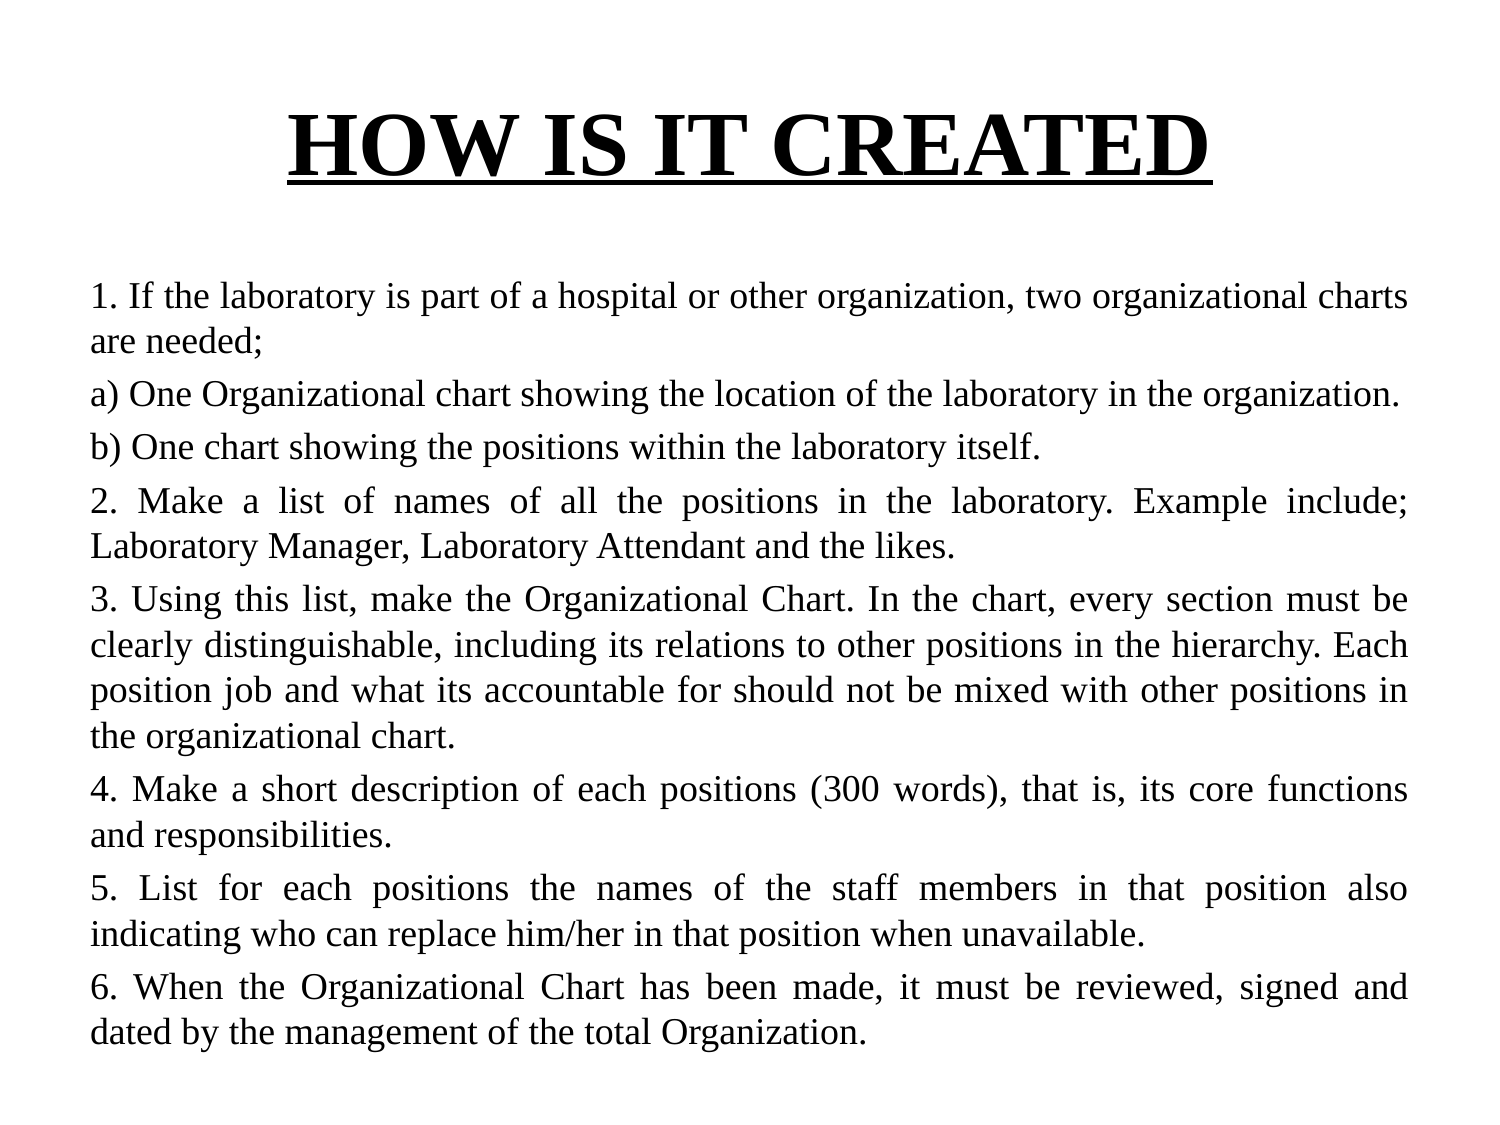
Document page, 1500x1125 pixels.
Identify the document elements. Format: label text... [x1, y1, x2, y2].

list 1. If the laboratory is part of a hospital or other organization, two organizational charts are needed; a) One Organizational chart showing the location of the laboratory in the organization. b) One chart showing the positions within the laboratory itself. 2. Make a list of names of all the positions in the laboratory. Example include; Laboratory Manager, Laboratory Attendant and the likes. 3. Using this list, make the Organizational Chart. In the chart, every section must be clearly distinguishable, including its relations to other positions in the hierarchy. Each position job and what its accountable for should not be mixed with other positions in the organizational chart. 4. Make a short description of each positions (300 words), that is, its core functions and responsibilities. 5. List for each positions the names of the staff members in that position also indicating who can replace him/her in that position when unavailable. 6. When the Organizational Chart has been made, it must be reviewed, signed and dated by the management of the total Organization. [75, 262, 1425, 1071]
title HOW IS IT CREATED [75, 45, 1425, 233]
